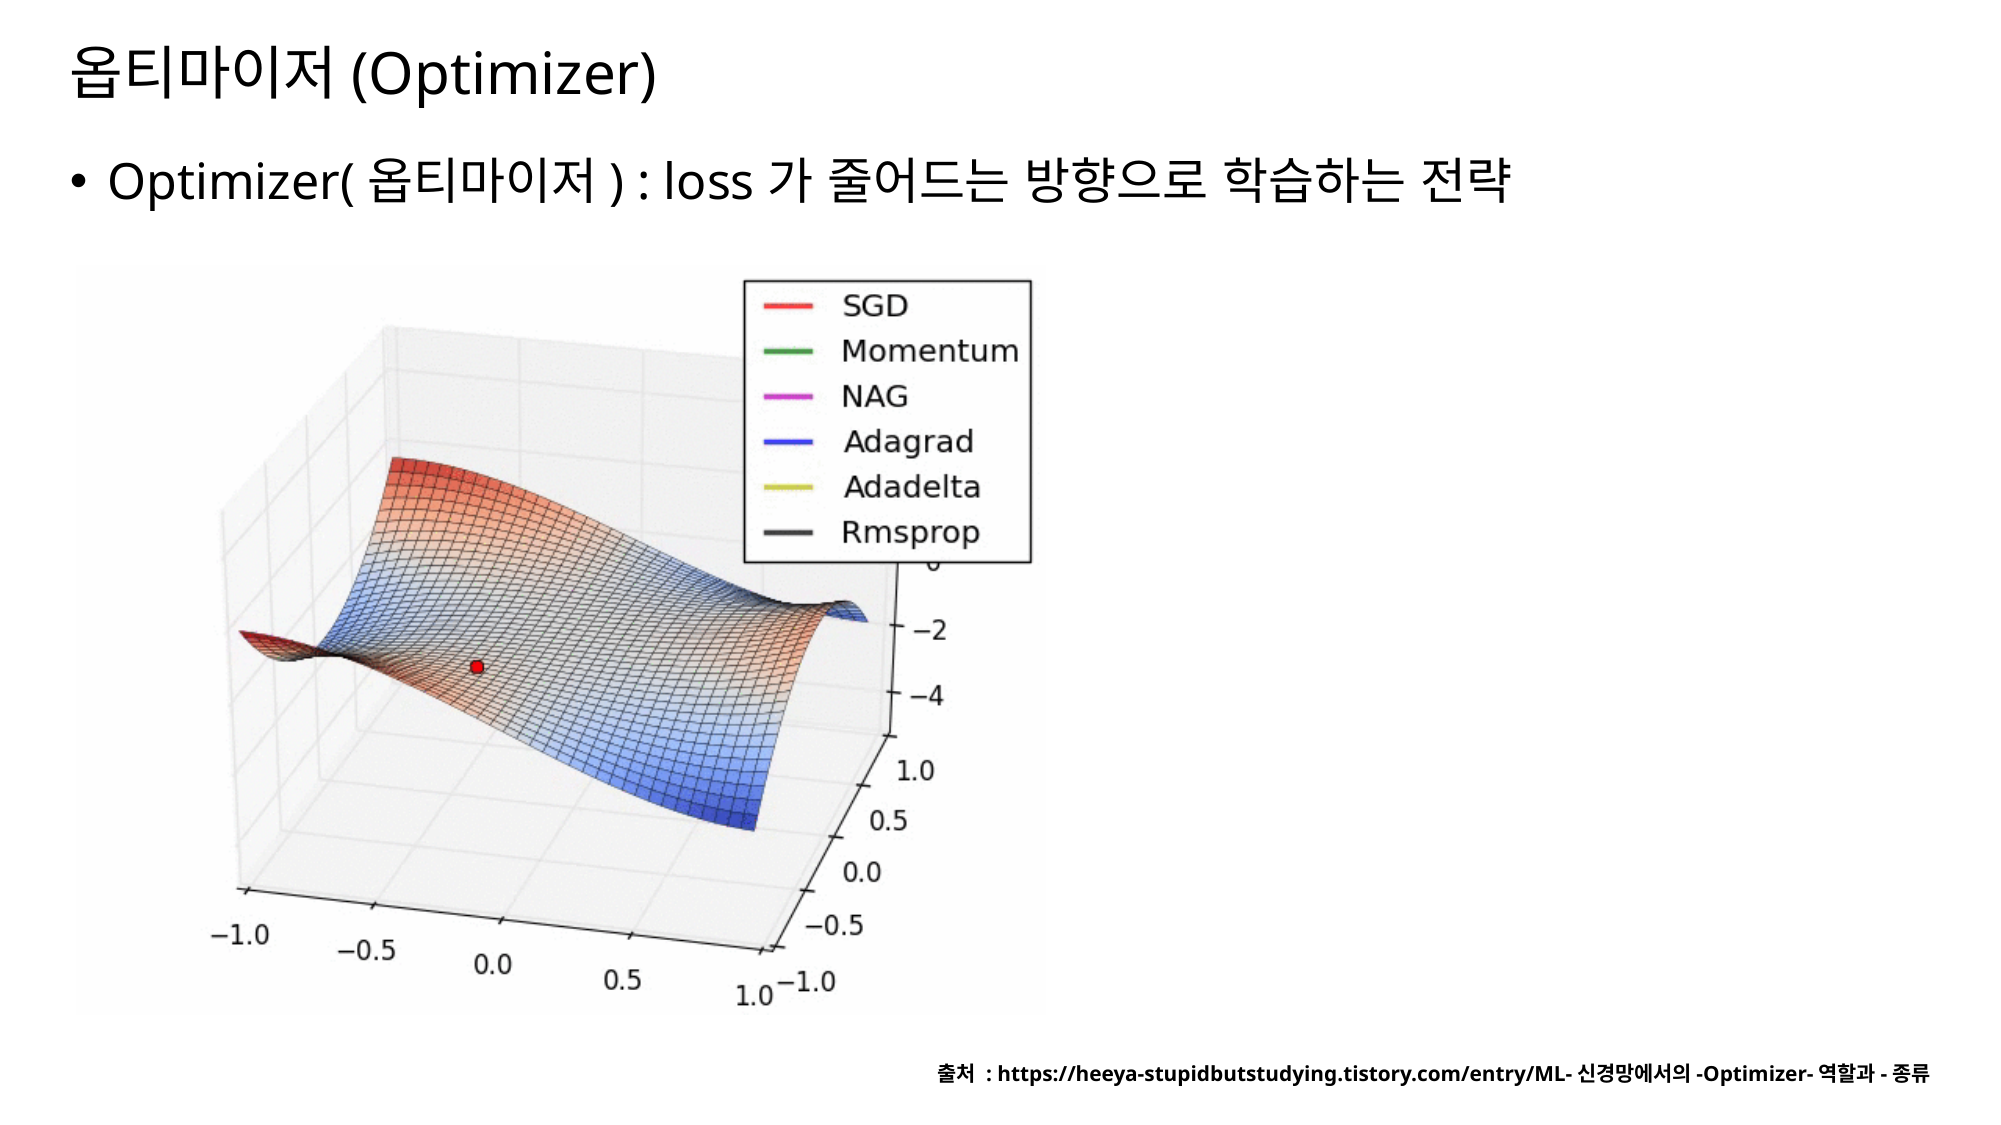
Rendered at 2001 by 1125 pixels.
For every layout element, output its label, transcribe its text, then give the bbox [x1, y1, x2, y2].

list Optimizer(옵티마이저) : loss가 줄어드는 방향으로 학습하는 전략 [54, 148, 1945, 1035]
title 옵티마이저(Optimizer) [54, 31, 1945, 120]
picture [76, 265, 1046, 1016]
text_box 출처 : https://heeya-stupidbutstudying.tistory.com/entry/ML-신경망에서의-Optimizer-역할과-종류 [54, 1053, 1945, 1094]
